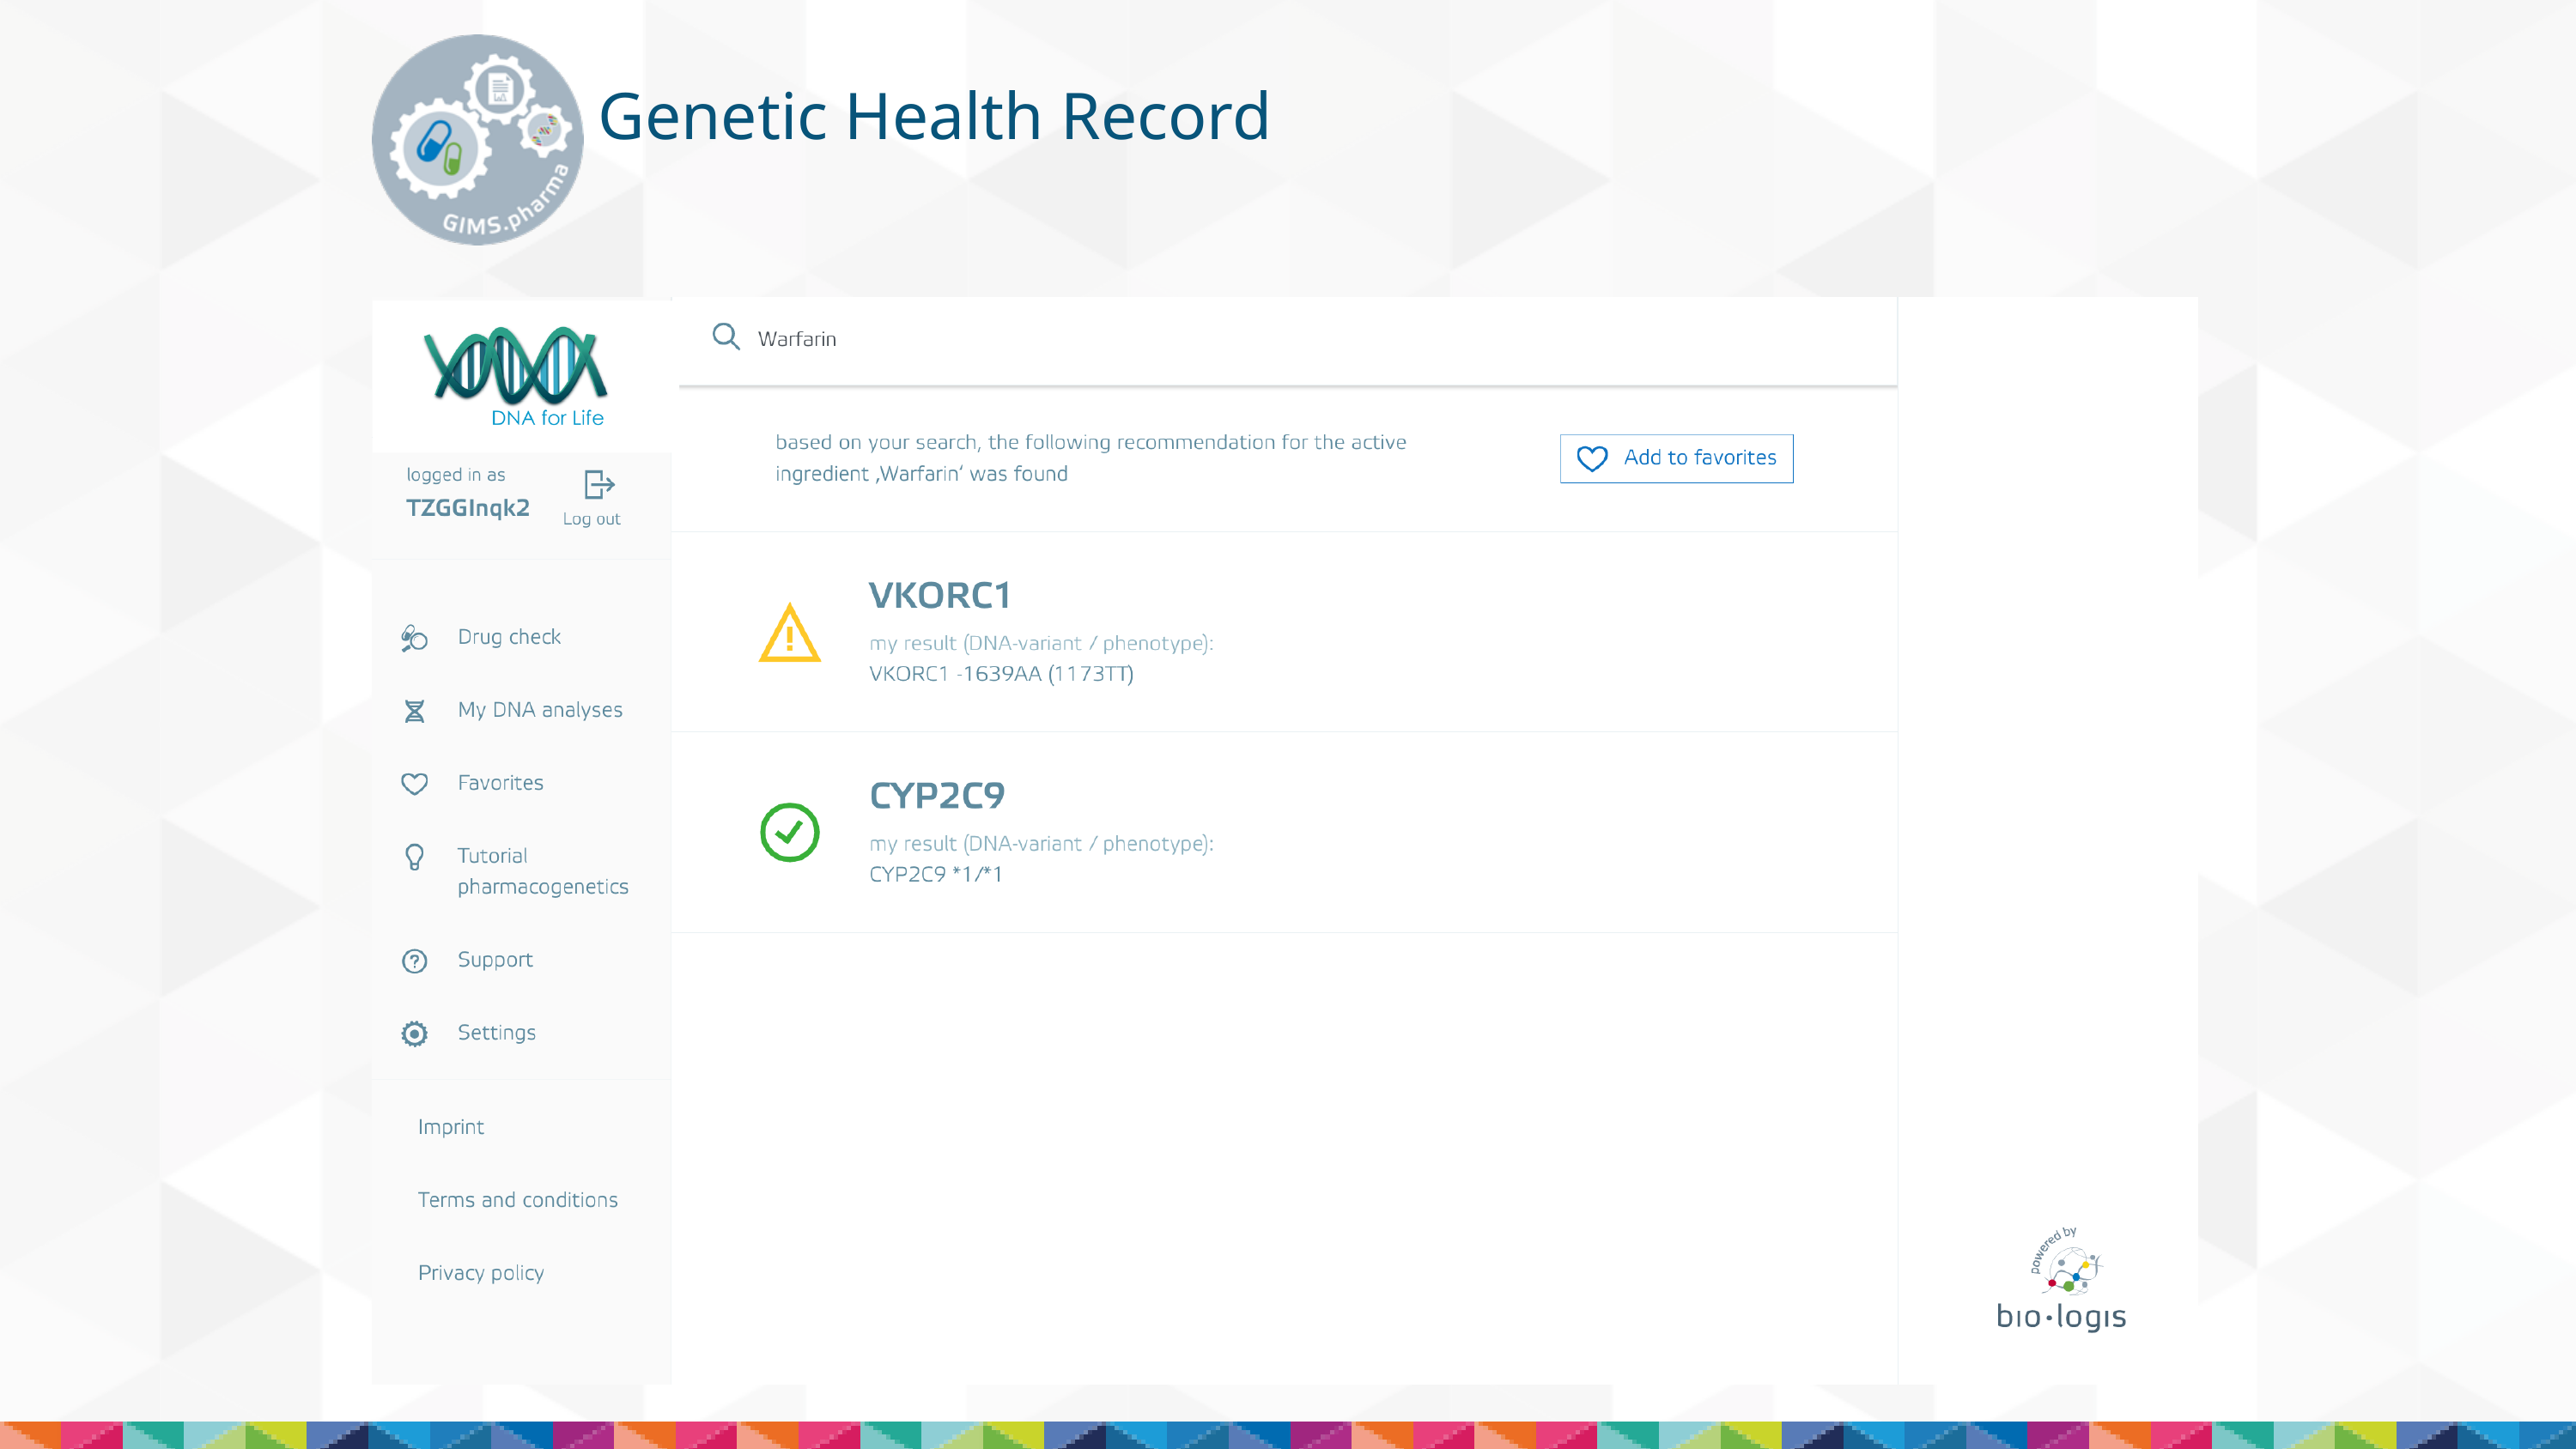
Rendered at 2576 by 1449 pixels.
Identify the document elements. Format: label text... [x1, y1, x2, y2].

picture [372, 33, 584, 246]
text_box Genetic Health Record [428, 2, 1874, 227]
picture [372, 297, 2199, 1385]
